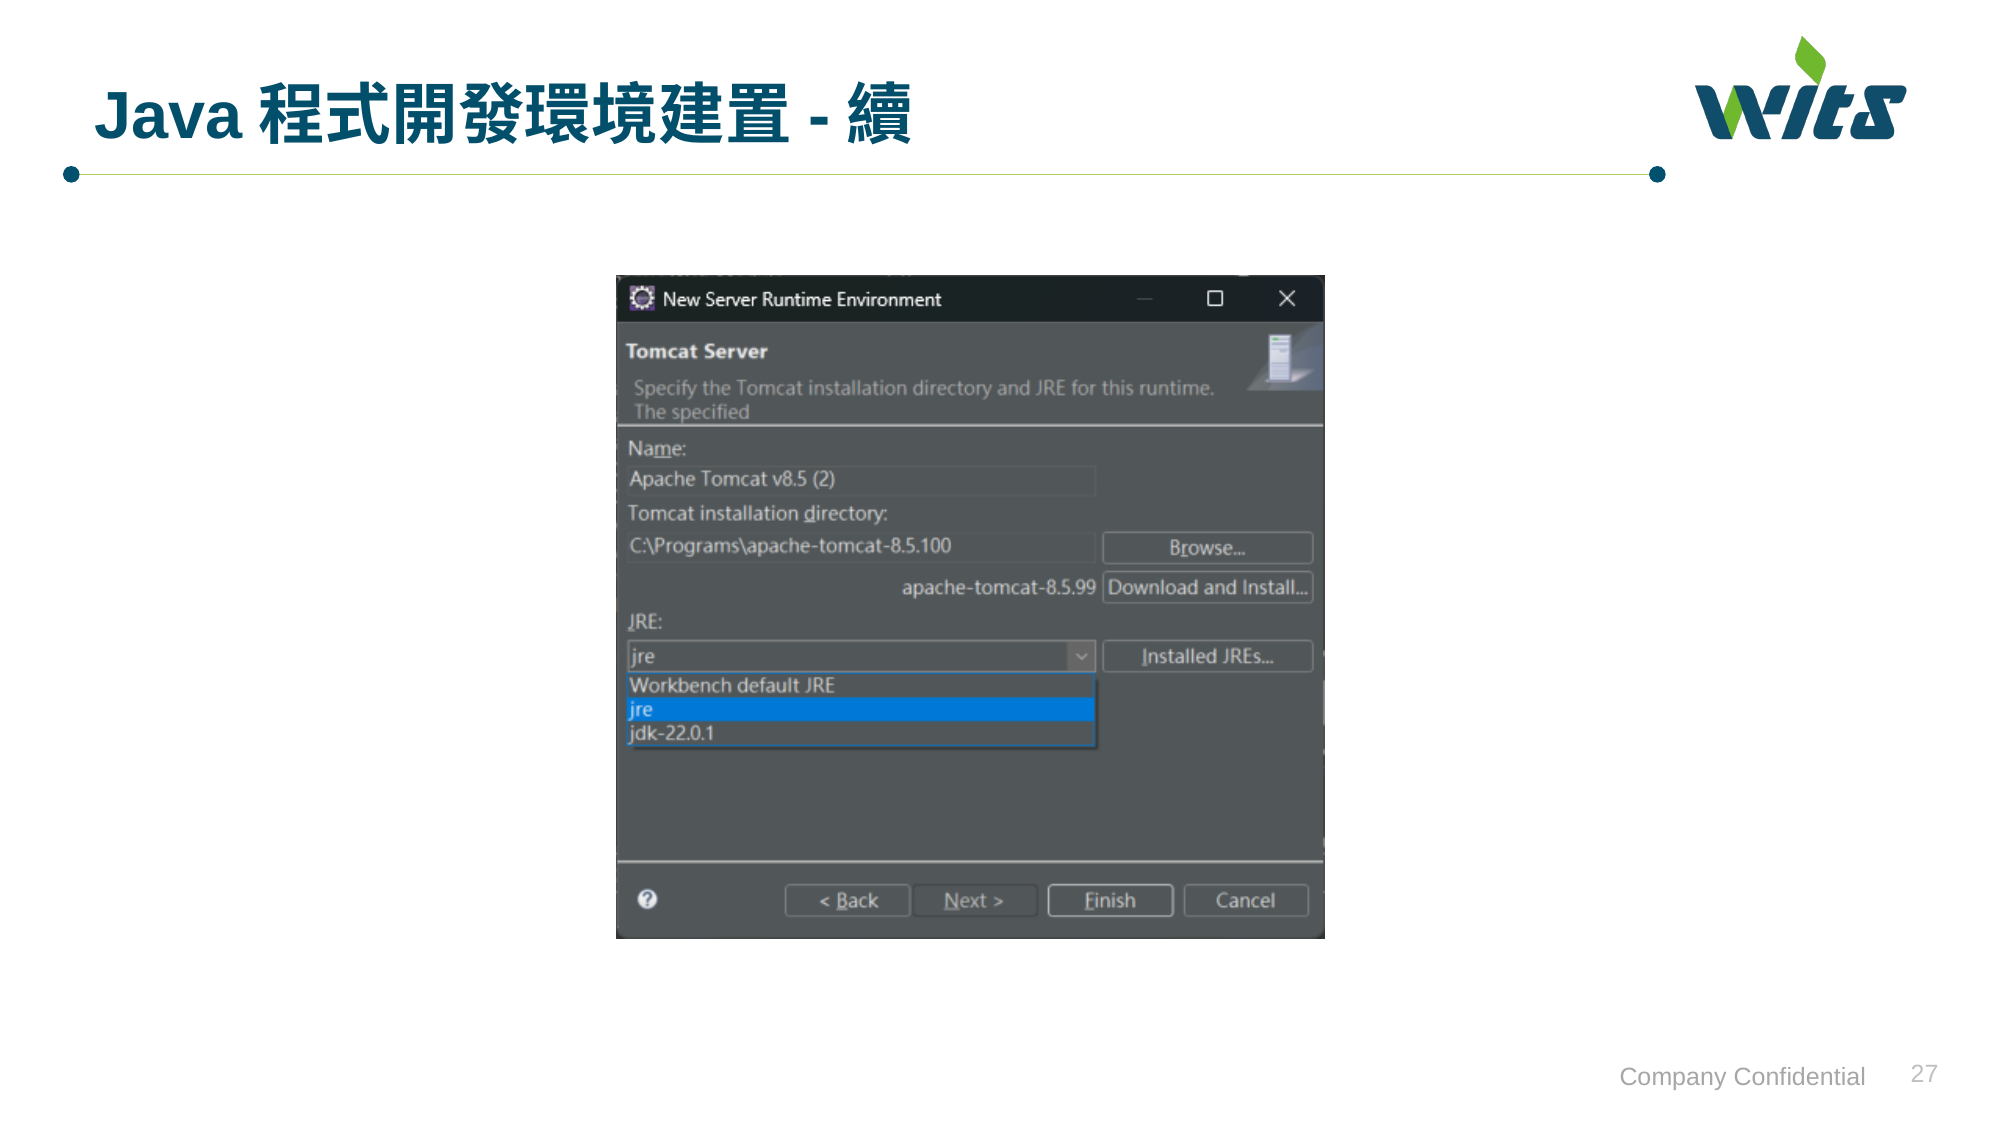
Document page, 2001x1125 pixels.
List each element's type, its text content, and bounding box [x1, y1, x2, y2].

title Java程式開發環境建置-續 [79, 49, 1657, 161]
slide_number 27 [1503, 1042, 1954, 1103]
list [616, 275, 1325, 939]
picture [1616, 0, 1983, 208]
